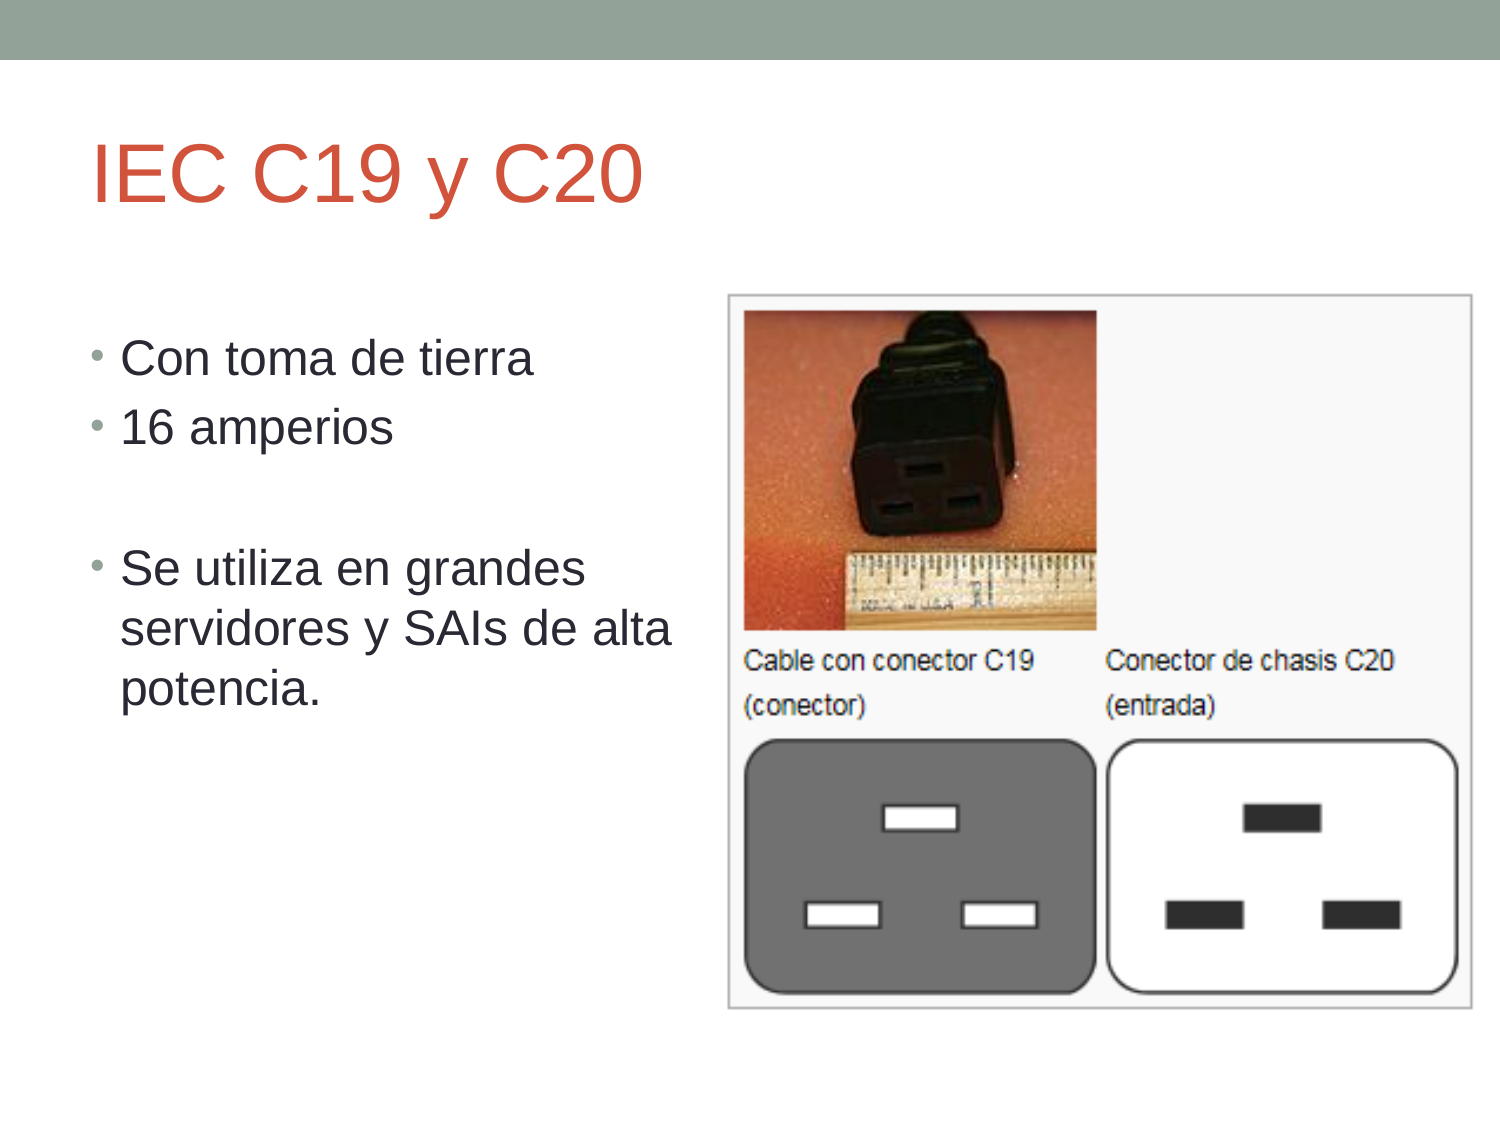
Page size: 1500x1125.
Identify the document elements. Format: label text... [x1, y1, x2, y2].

text_box [726, 290, 1485, 1024]
list Con toma de tierra 16 amperios Se utiliza en grandes servidores y SAIs de alta potencia. [75, 317, 715, 1038]
title IEC C19 y C20 [75, 87, 1425, 250]
